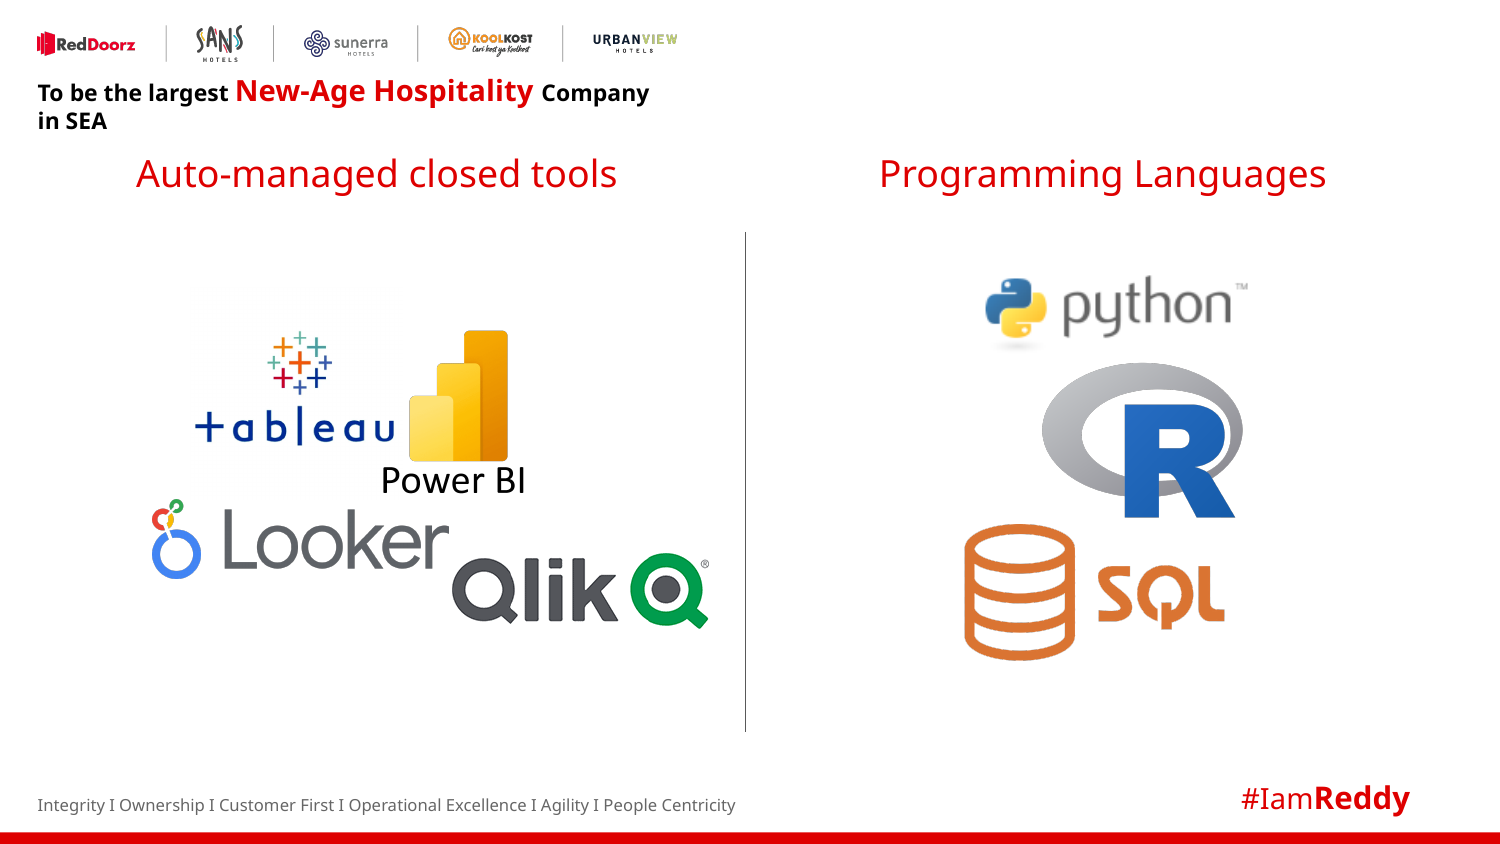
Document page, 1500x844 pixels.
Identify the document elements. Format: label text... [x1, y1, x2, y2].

picture [942, 259, 1273, 518]
text_box Auto-managed closed tools [91, 134, 663, 194]
picture [37, 25, 677, 62]
text_box Programming Languages [820, 134, 1386, 194]
picture [152, 287, 718, 642]
picture [945, 523, 1243, 663]
